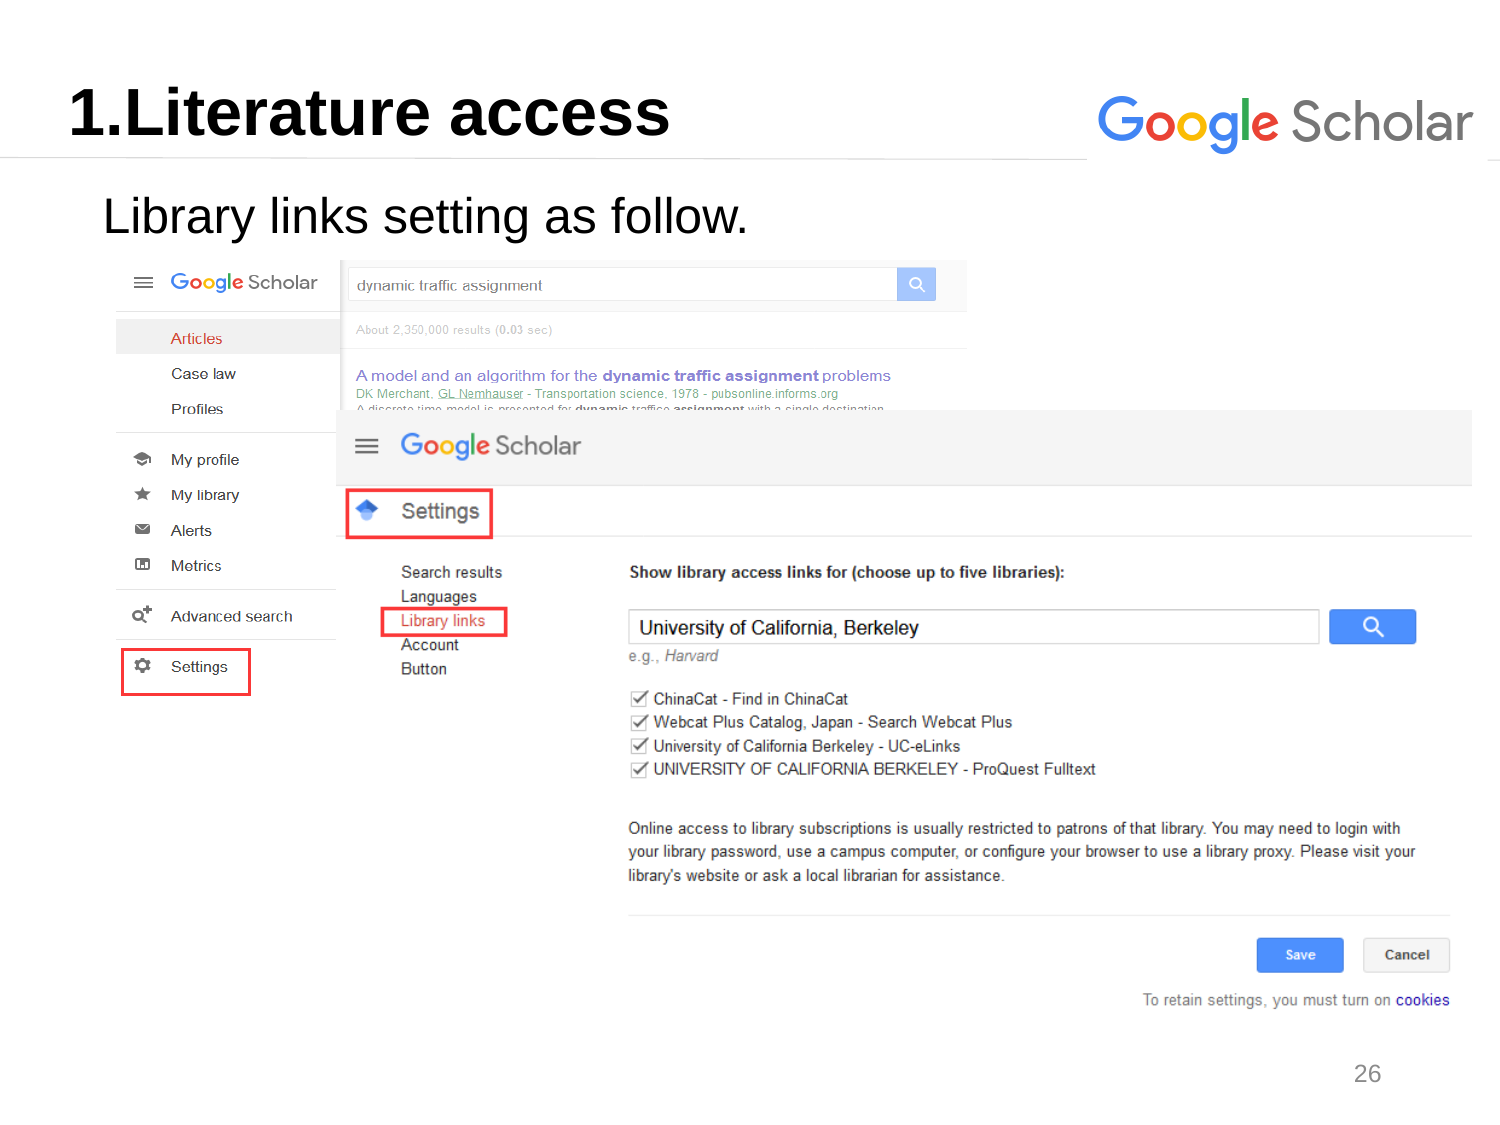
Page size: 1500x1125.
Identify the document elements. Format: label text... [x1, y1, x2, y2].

slide_number 26 [1059, 1042, 1397, 1103]
text_box 1.Literature access [53, 61, 886, 156]
text_box Library links setting as follow. [87, 176, 1155, 252]
picture [103, 256, 1472, 1026]
picture [1087, 78, 1488, 161]
